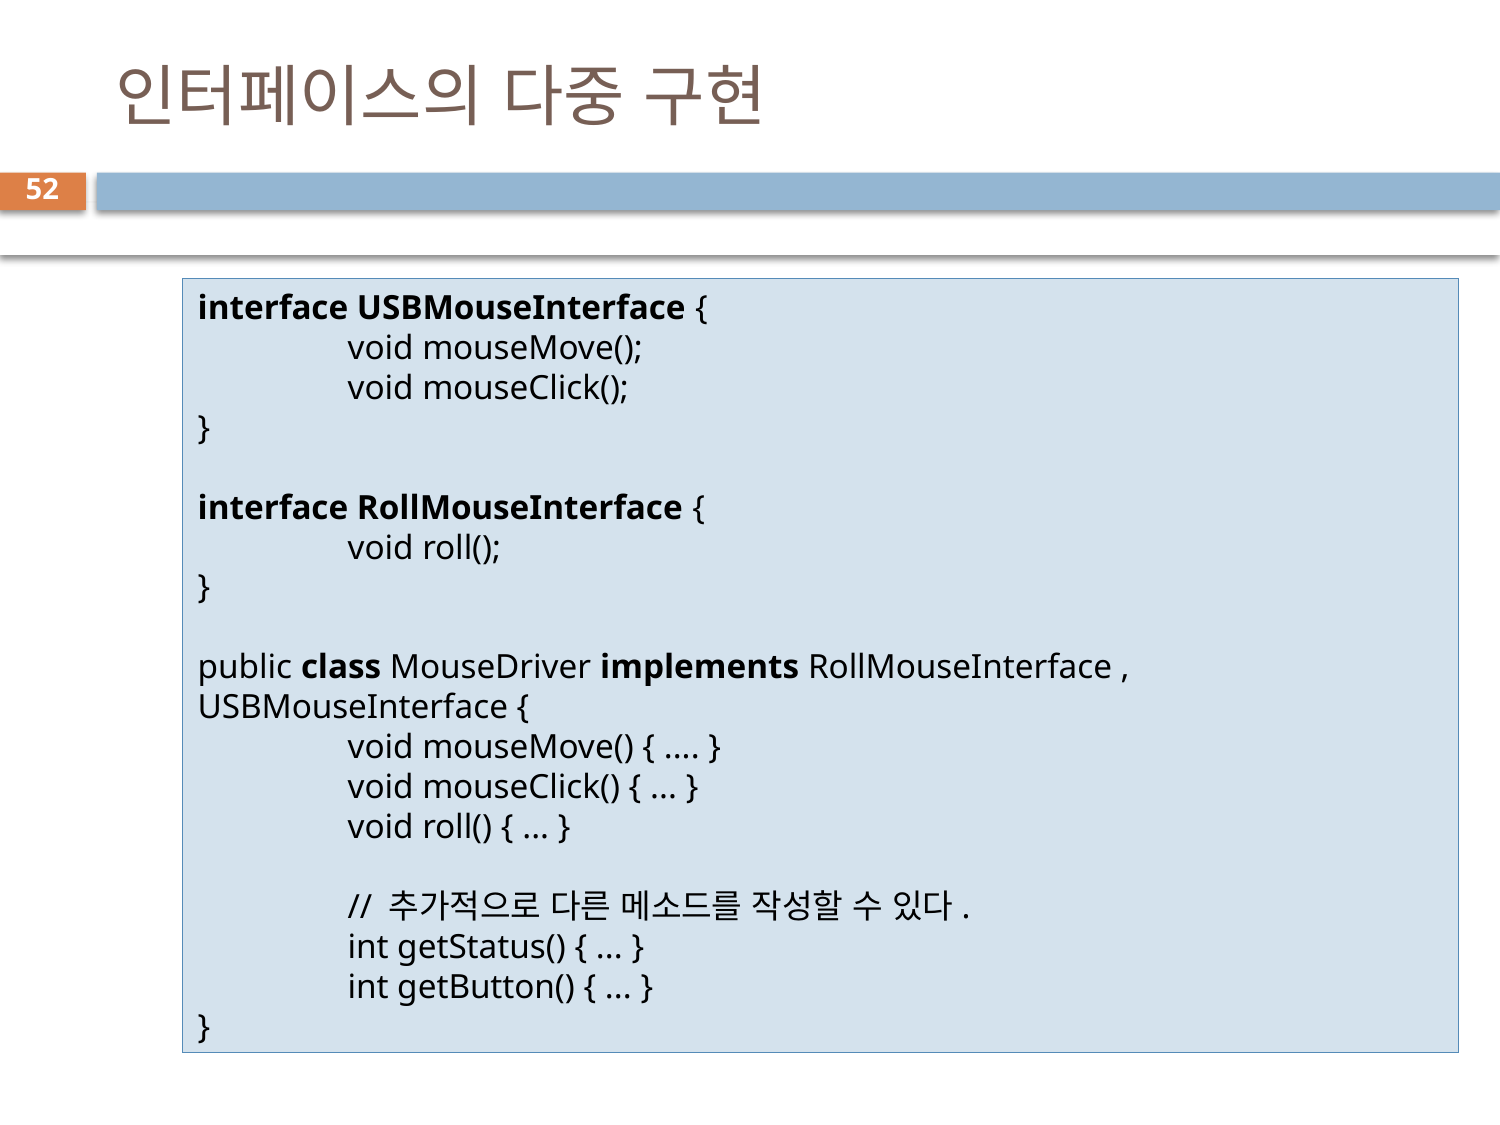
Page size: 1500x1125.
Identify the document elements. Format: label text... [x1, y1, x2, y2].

text_box interface USBMouseInterface { void mouseMove(); void mouseClick(); } interface RollMouseInterface { void roll(); } public class MouseDriver implements RollMouseInterface , USBMouseInterface { void mouseMove() { .... } void mouseClick() { ... } void roll() { ... } // 추가적으로 다른 메소드를 작성할 수 있다. int getStatus() { ... } int getButton() { ... } } [182, 278, 1459, 1053]
slide_number 52 [0, 170, 87, 211]
title 인터페이스의 다중 구현 [100, 37, 1438, 149]
